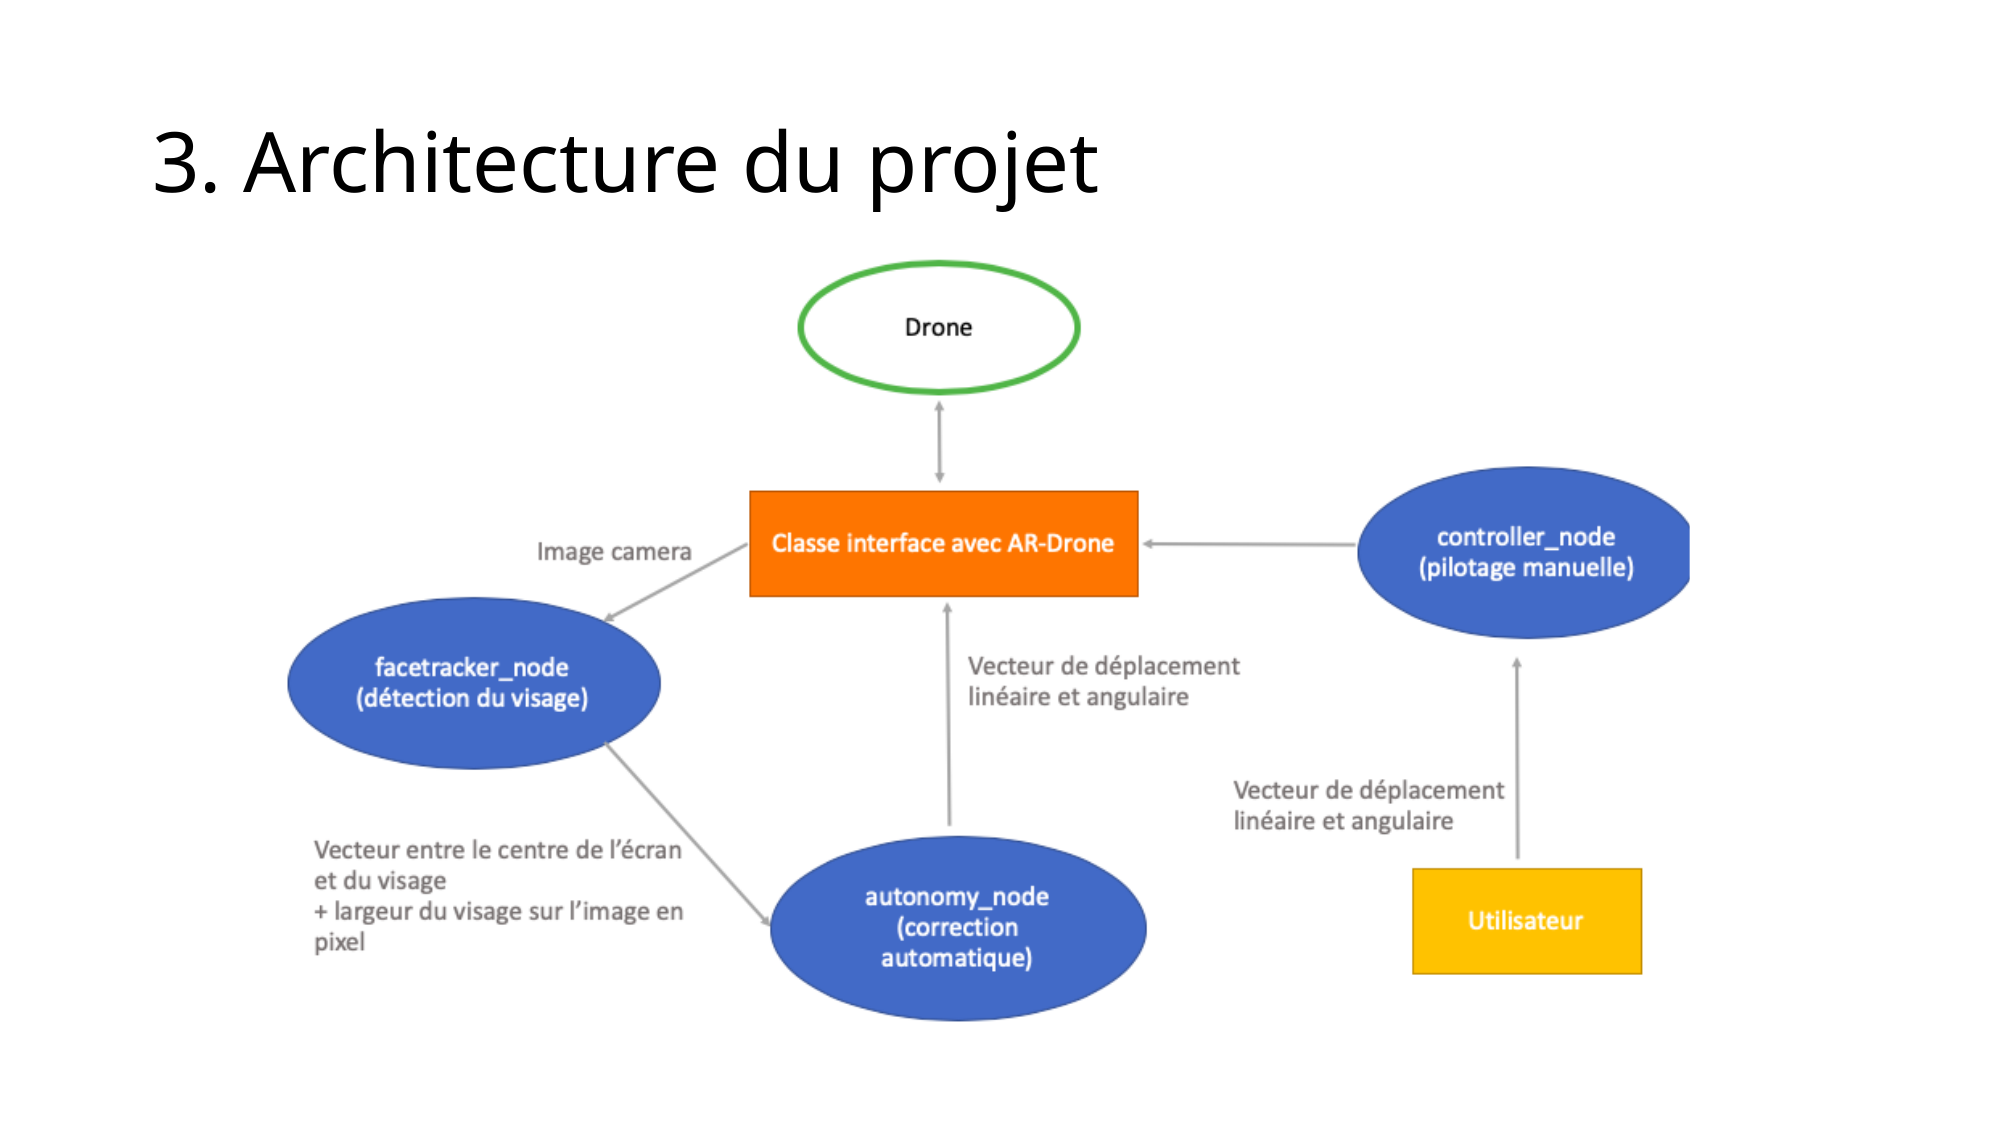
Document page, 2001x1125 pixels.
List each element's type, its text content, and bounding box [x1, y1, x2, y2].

title 3. Architecture du projet [137, 0, 1863, 218]
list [275, 236, 1690, 1033]
